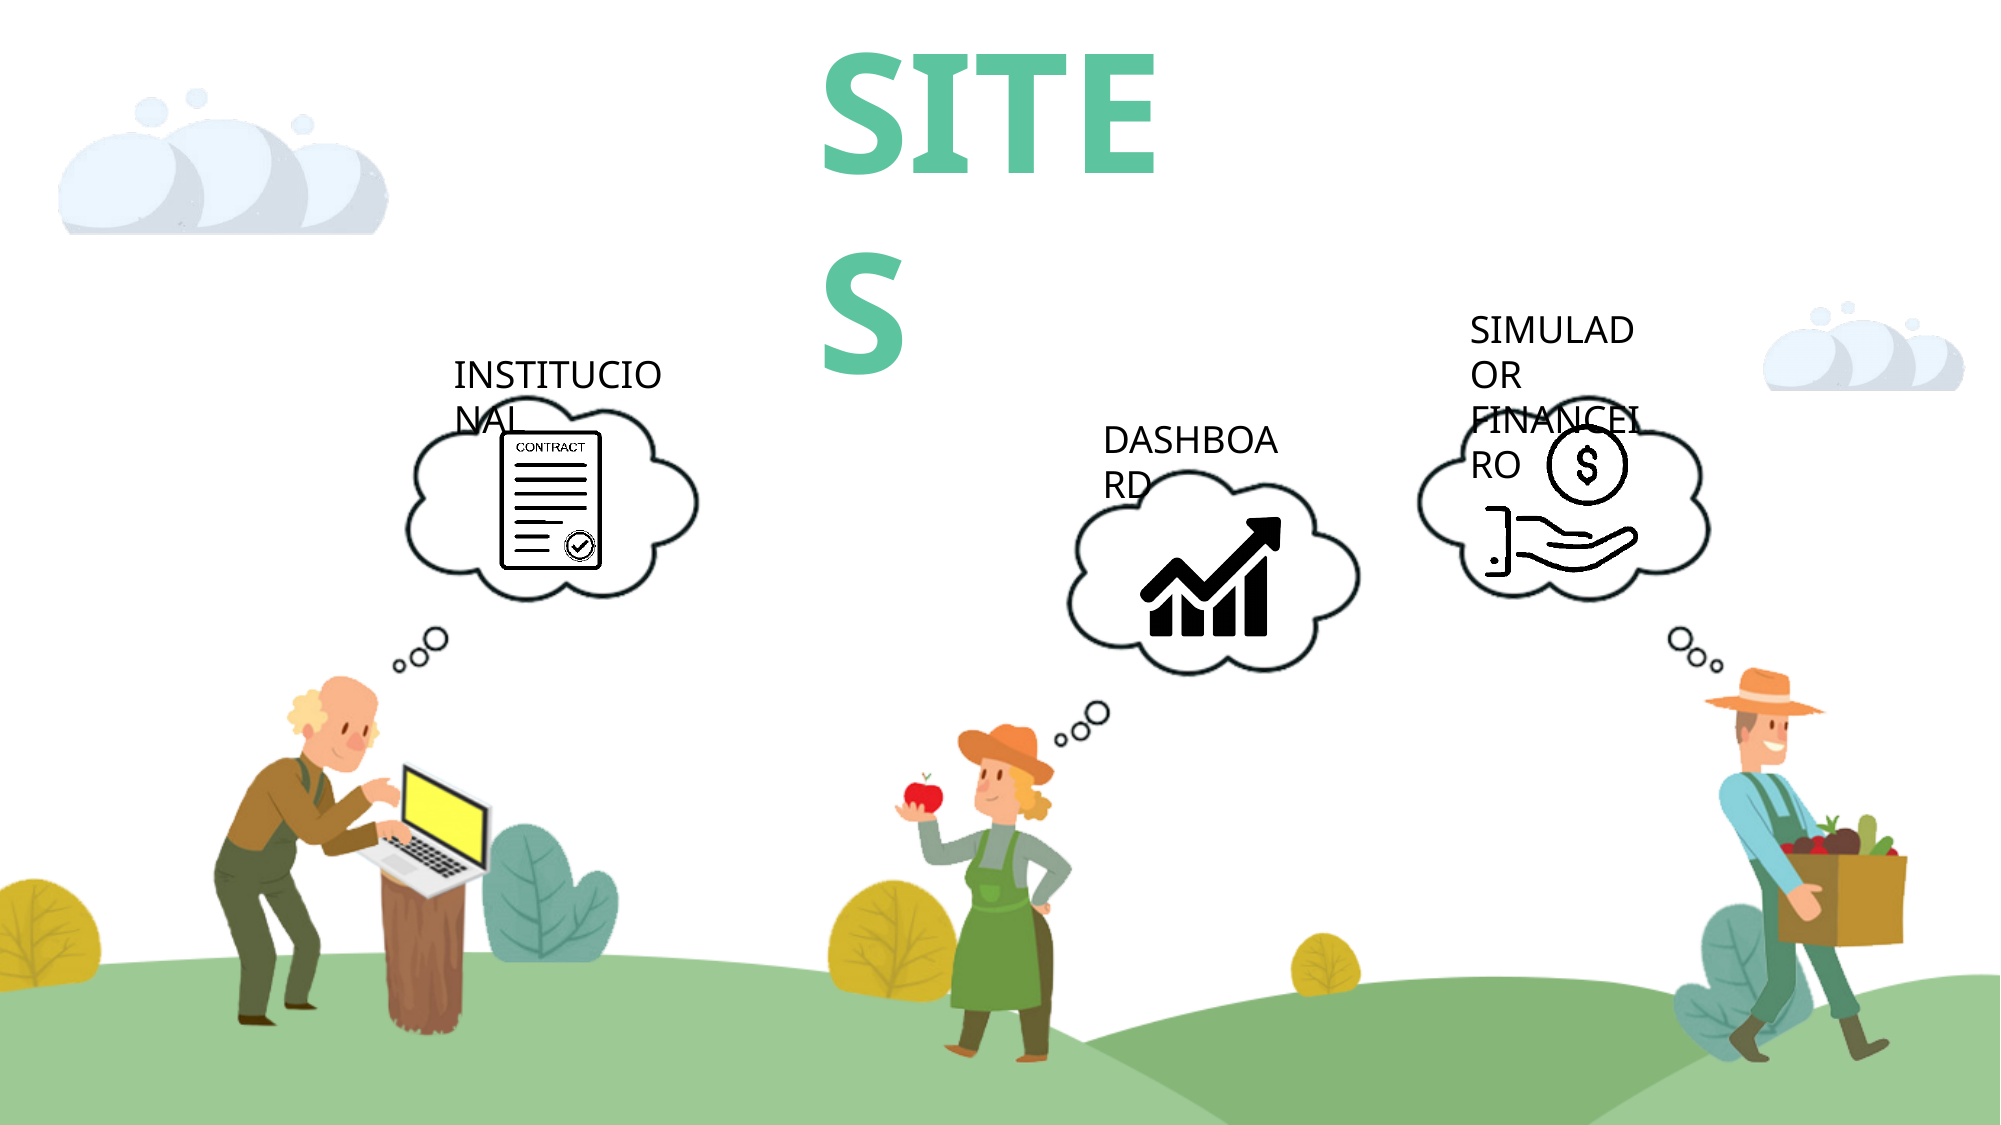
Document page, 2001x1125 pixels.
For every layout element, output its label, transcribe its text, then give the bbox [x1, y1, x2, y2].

text_box SITES [802, 0, 1198, 92]
picture [0, 73, 2000, 1125]
